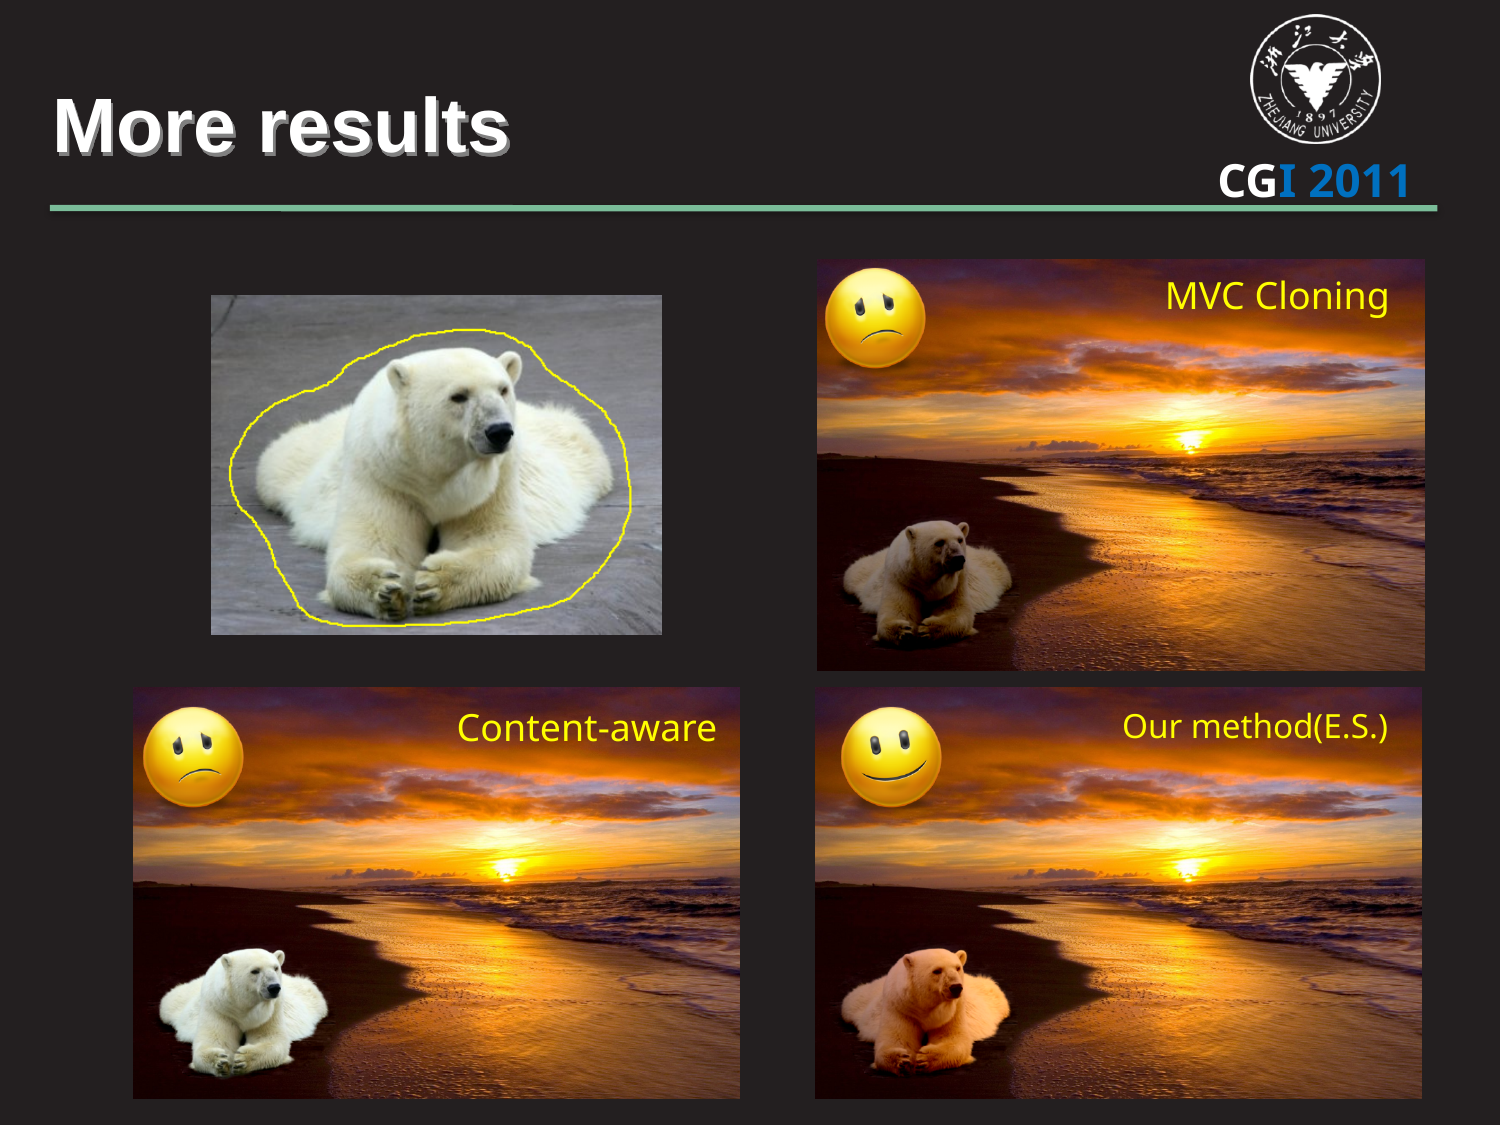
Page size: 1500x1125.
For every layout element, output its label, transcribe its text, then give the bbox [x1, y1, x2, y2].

title More results [37, 38, 1163, 206]
picture [814, 687, 1423, 1099]
picture [814, 257, 1425, 671]
picture [211, 295, 663, 635]
picture [1250, 14, 1381, 144]
picture [132, 687, 741, 1099]
